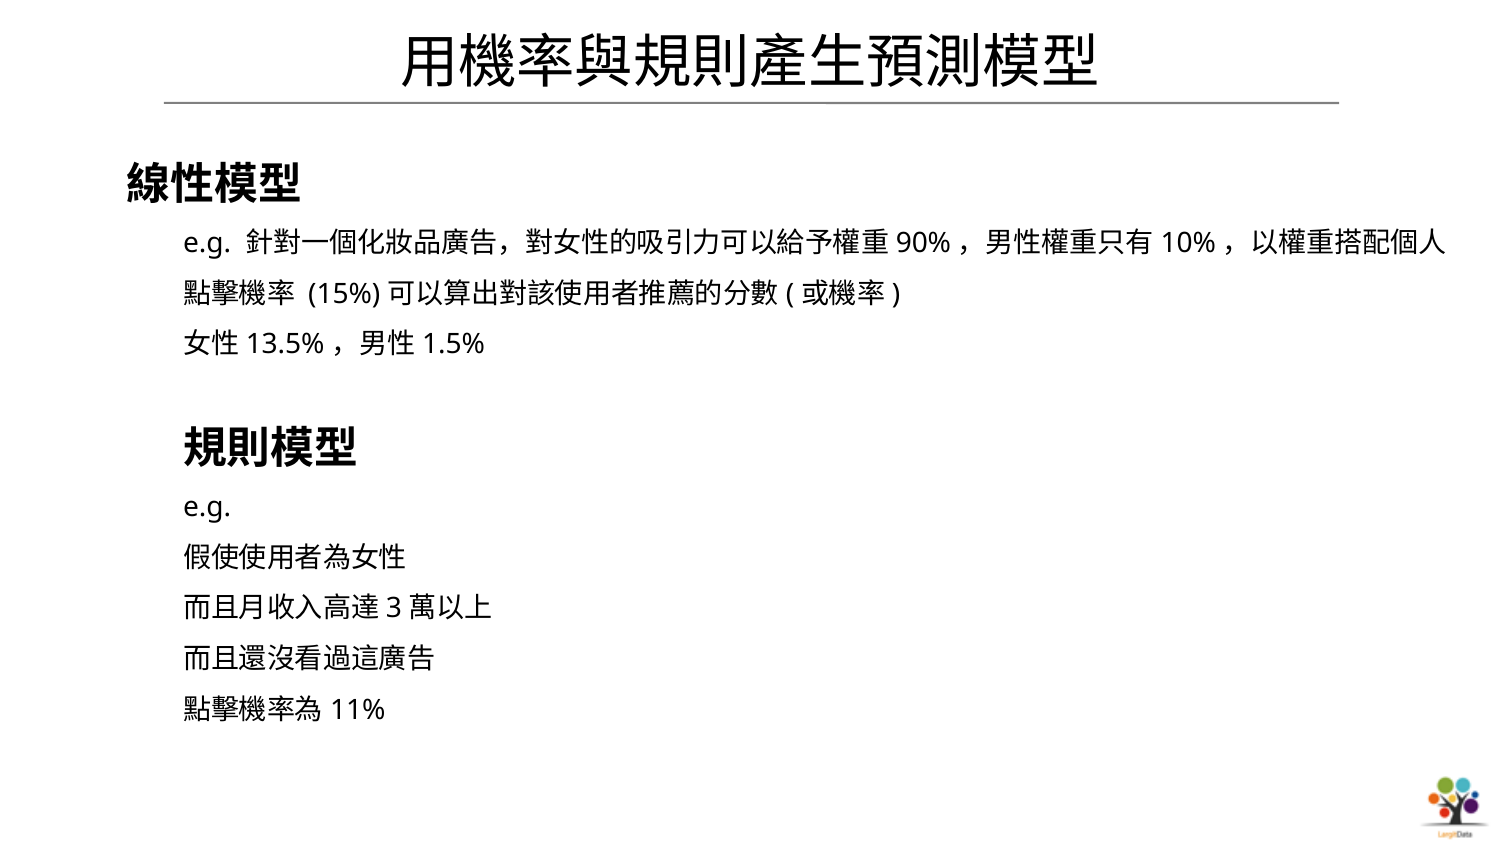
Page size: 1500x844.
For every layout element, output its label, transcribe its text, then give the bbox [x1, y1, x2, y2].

text_box 用機率與規則產生預測模型 [262, 20, 1238, 98]
picture [1418, 775, 1493, 841]
text_box 線性模型 e.g. 針對一個化妝品廣告，對女性的吸引力可以給予權重90%，男性權重只有10%，以權重搭配個人點擊機率 (15%)可以算出對該使用者推薦的分數(或機率) 女性13.5%，男性1.5% 規則模型 e.g. 假使使用者為女性 而且月收入高達3萬以上 而且還沒看過這廣告 點擊機率為11% [112, 121, 1471, 733]
